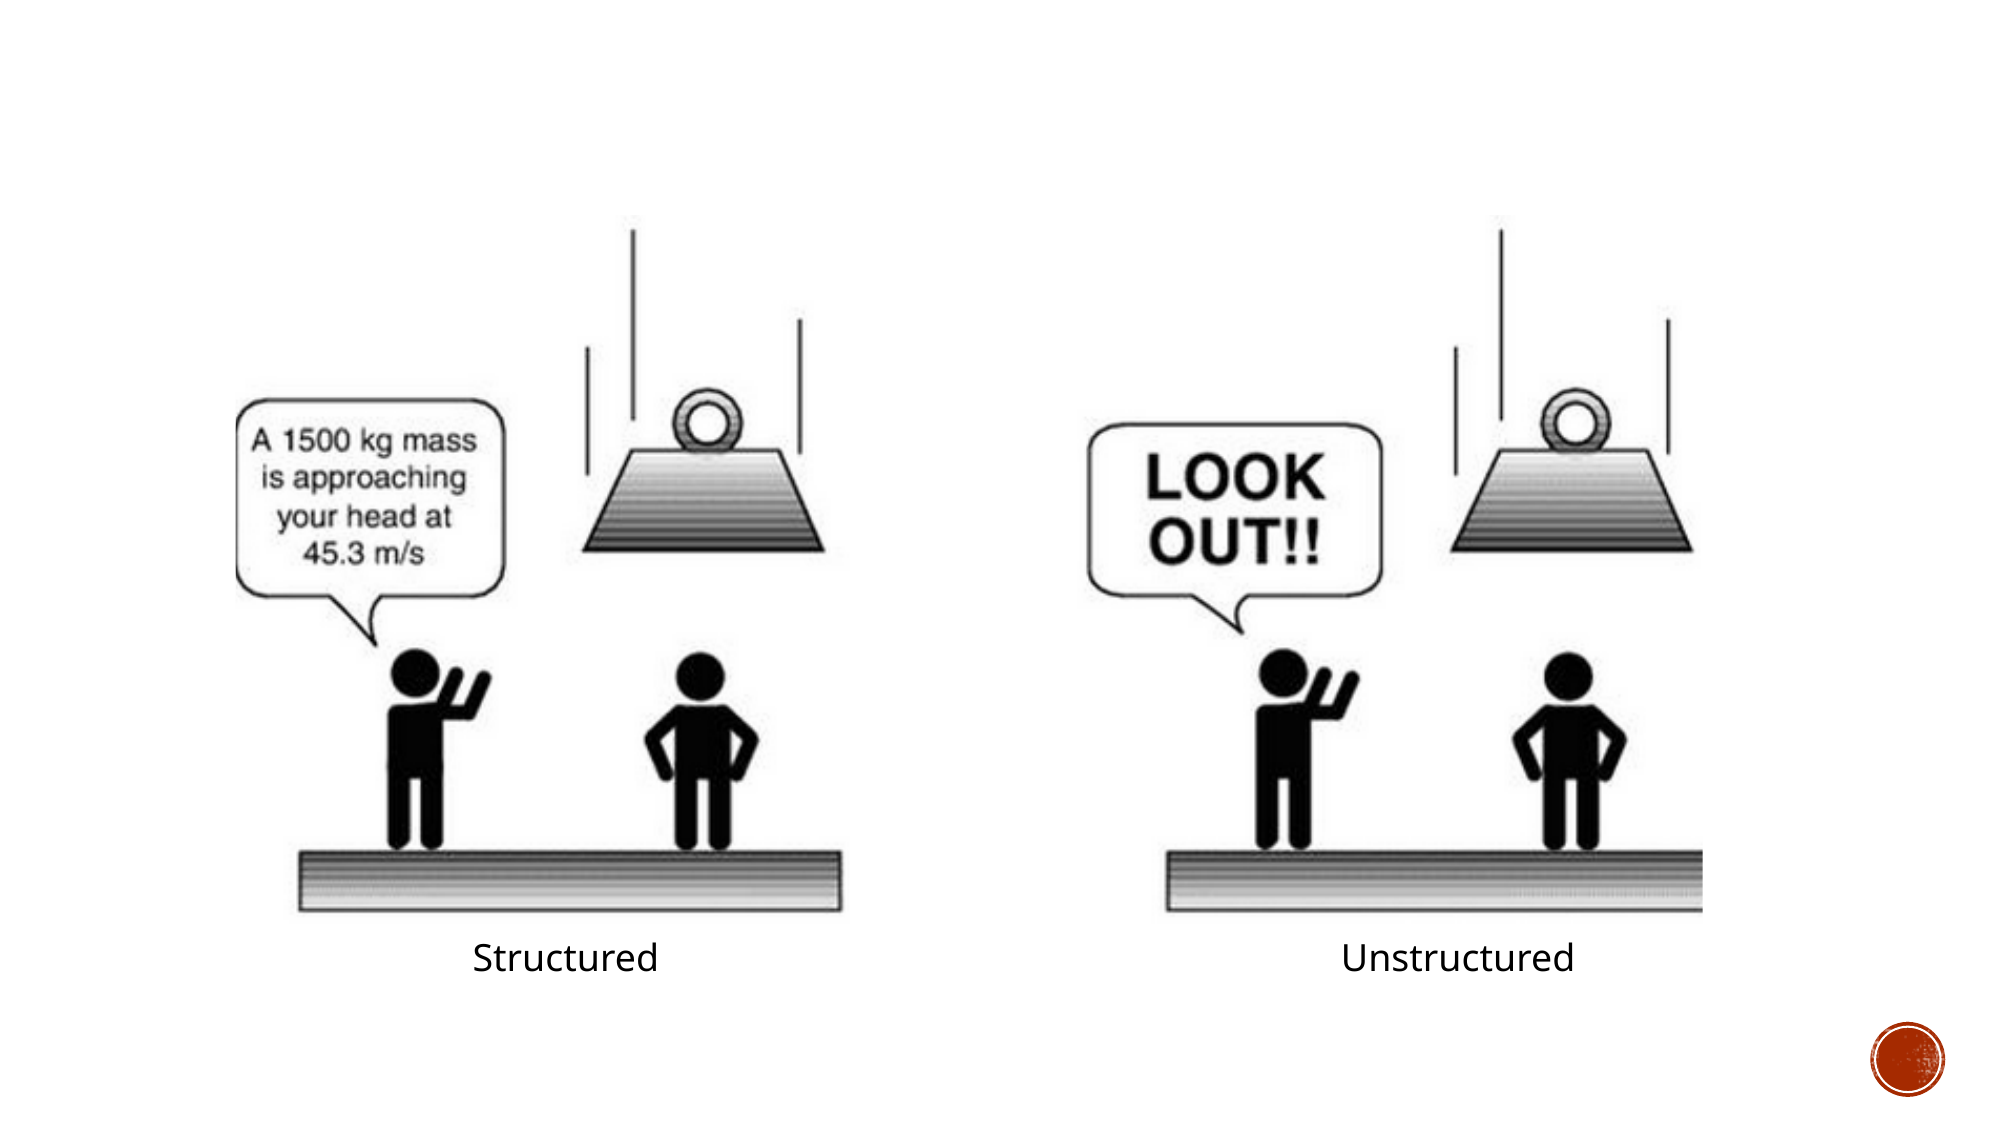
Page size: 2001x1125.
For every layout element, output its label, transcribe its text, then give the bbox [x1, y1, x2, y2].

picture [235, 215, 1702, 926]
text_box Unstructured [1326, 927, 1591, 986]
text_box Structured [457, 927, 674, 986]
